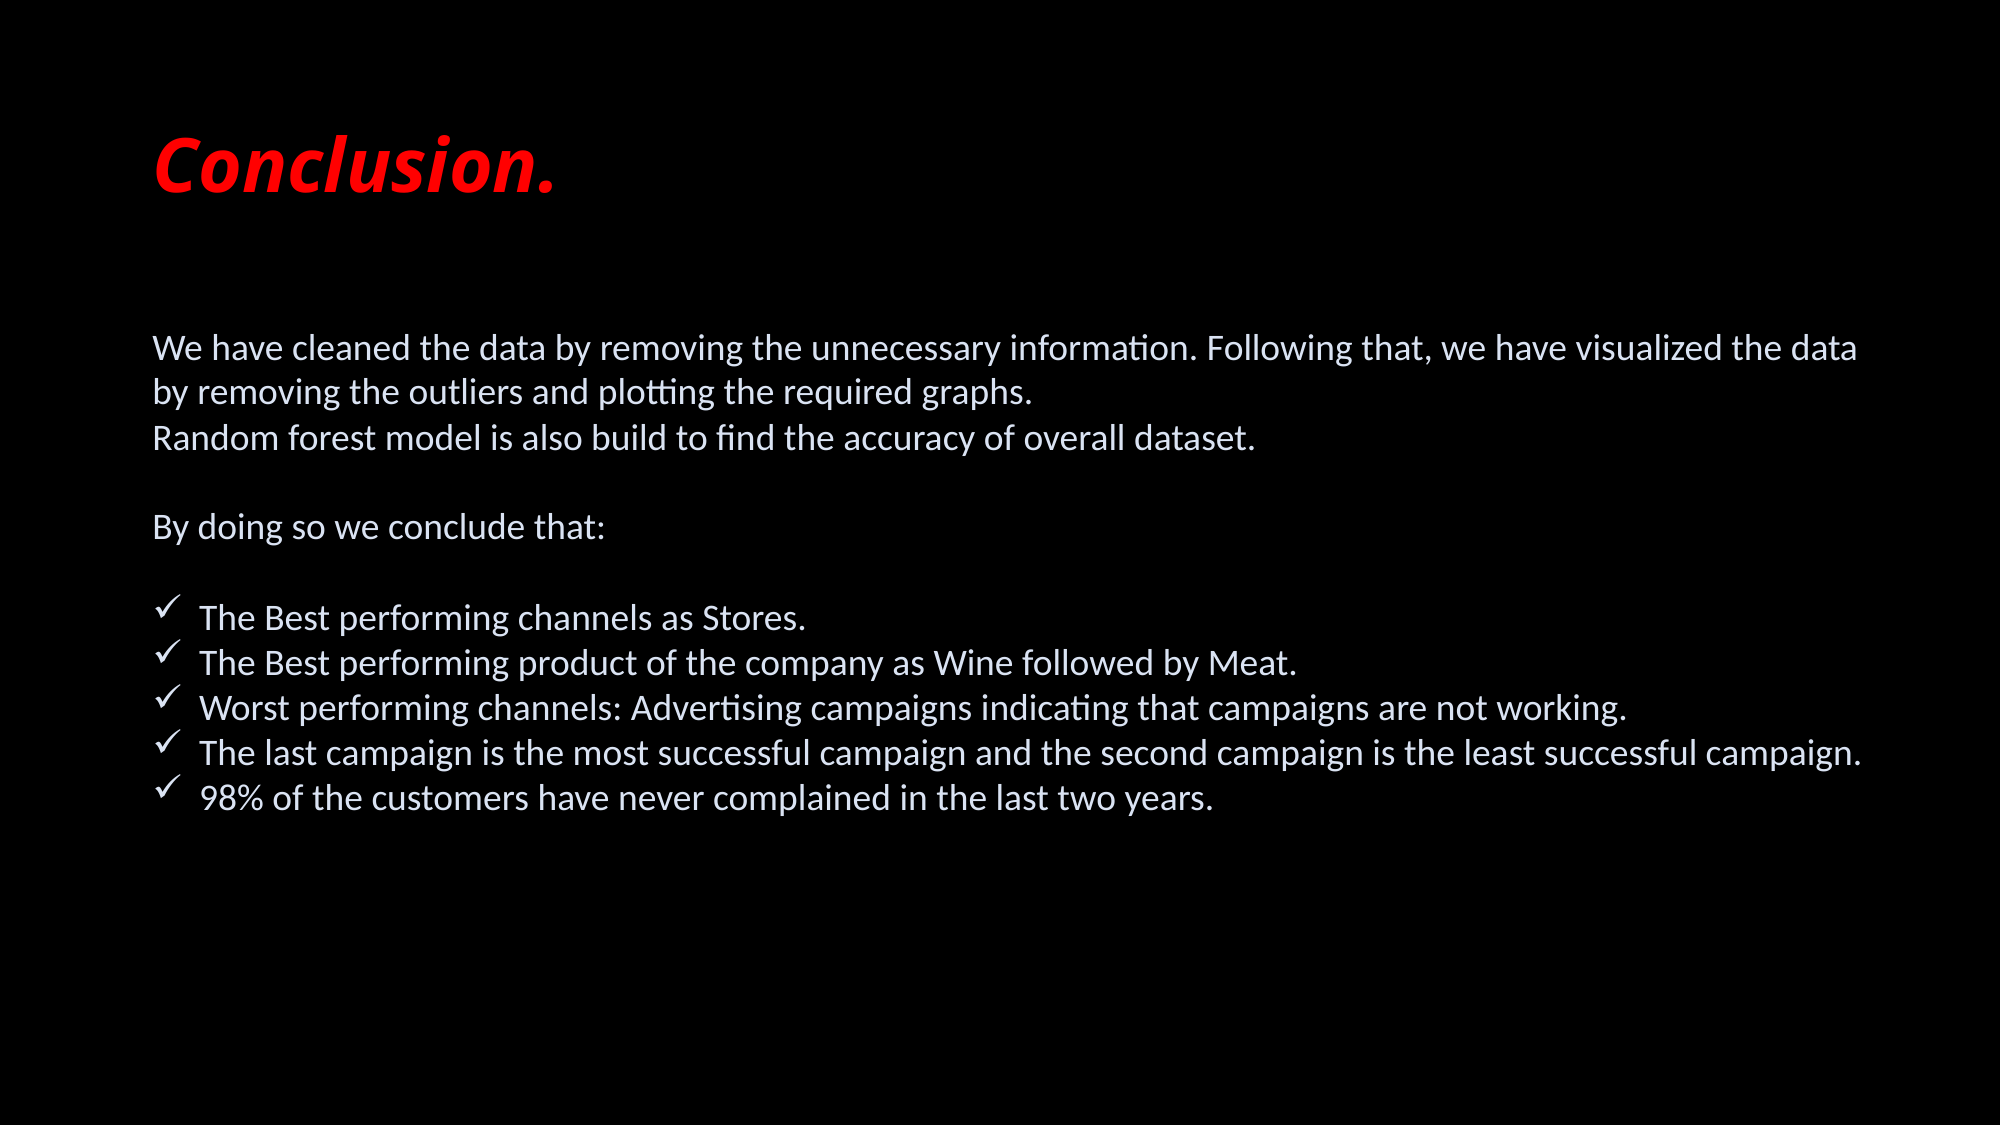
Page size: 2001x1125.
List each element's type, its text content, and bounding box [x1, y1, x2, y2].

text_box We have cleaned the data by removing the unnecessary information. Following that, we have visualized the data by removing the outliers and plotting the required graphs. Random forest model is also build to find the accuracy of overall dataset. By doing so we conclude that: The Best performing channels as Stores. The Best performing product of the company as Wine followed by Meat. Worst performing channels: Advertising campaigns indicating that campaigns are not working. The last campaign is the most successful campaign and the second campaign is the least successful campaign. 98% of the customers have never complained in the last two years. [137, 315, 1900, 825]
title Conclusion. [137, 59, 1863, 278]
